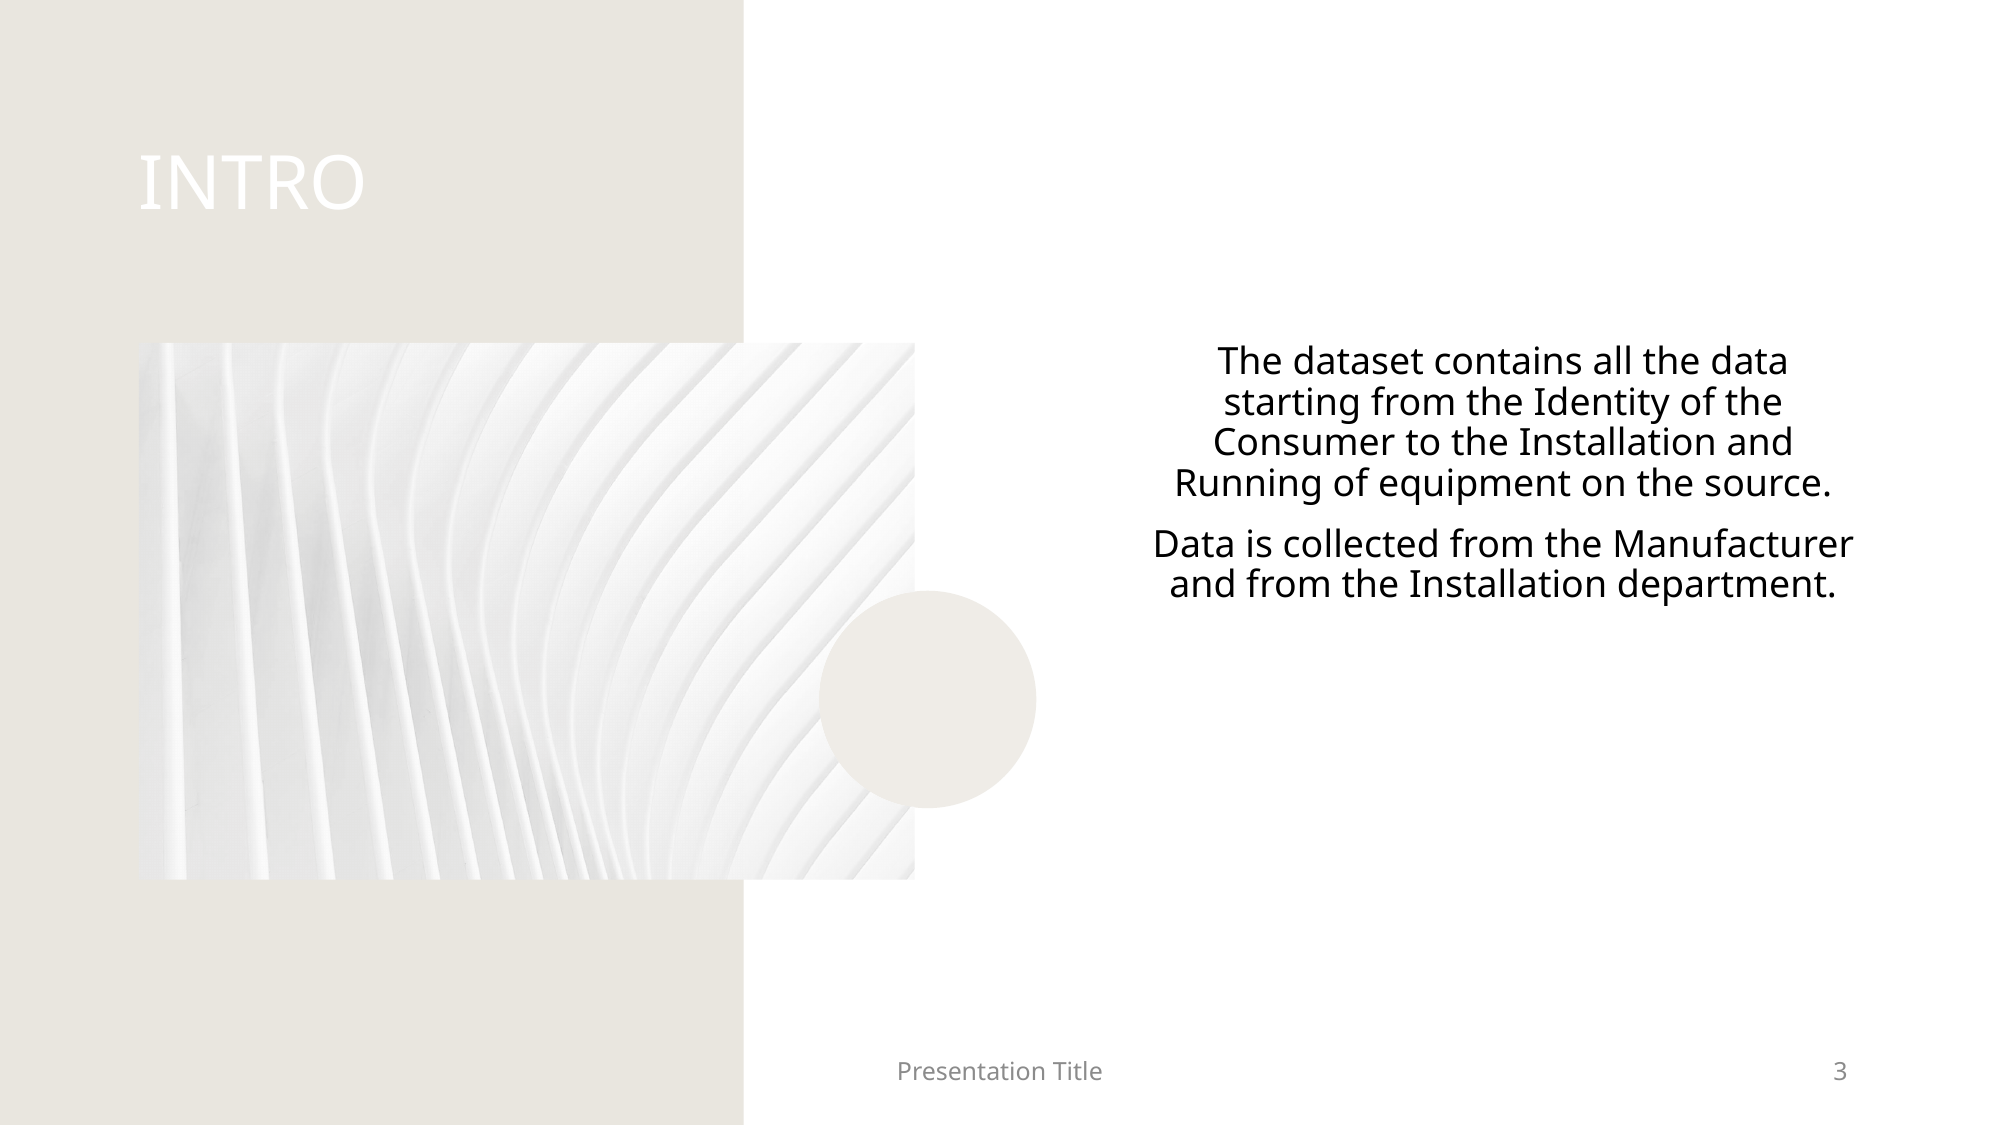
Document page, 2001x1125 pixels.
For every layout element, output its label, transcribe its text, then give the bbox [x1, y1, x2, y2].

title INTRO [139, 145, 1863, 331]
footer Presentation Title [662, 1042, 1338, 1103]
list The dataset contains all the data starting from the Identity of the Consumer to the Installation and Running of equipment on the source. Data is collected from the Manufacturer and from the Installation department. [1144, 342, 1863, 981]
slide_number 3 [1412, 1042, 1863, 1103]
picture [138, 342, 915, 880]
